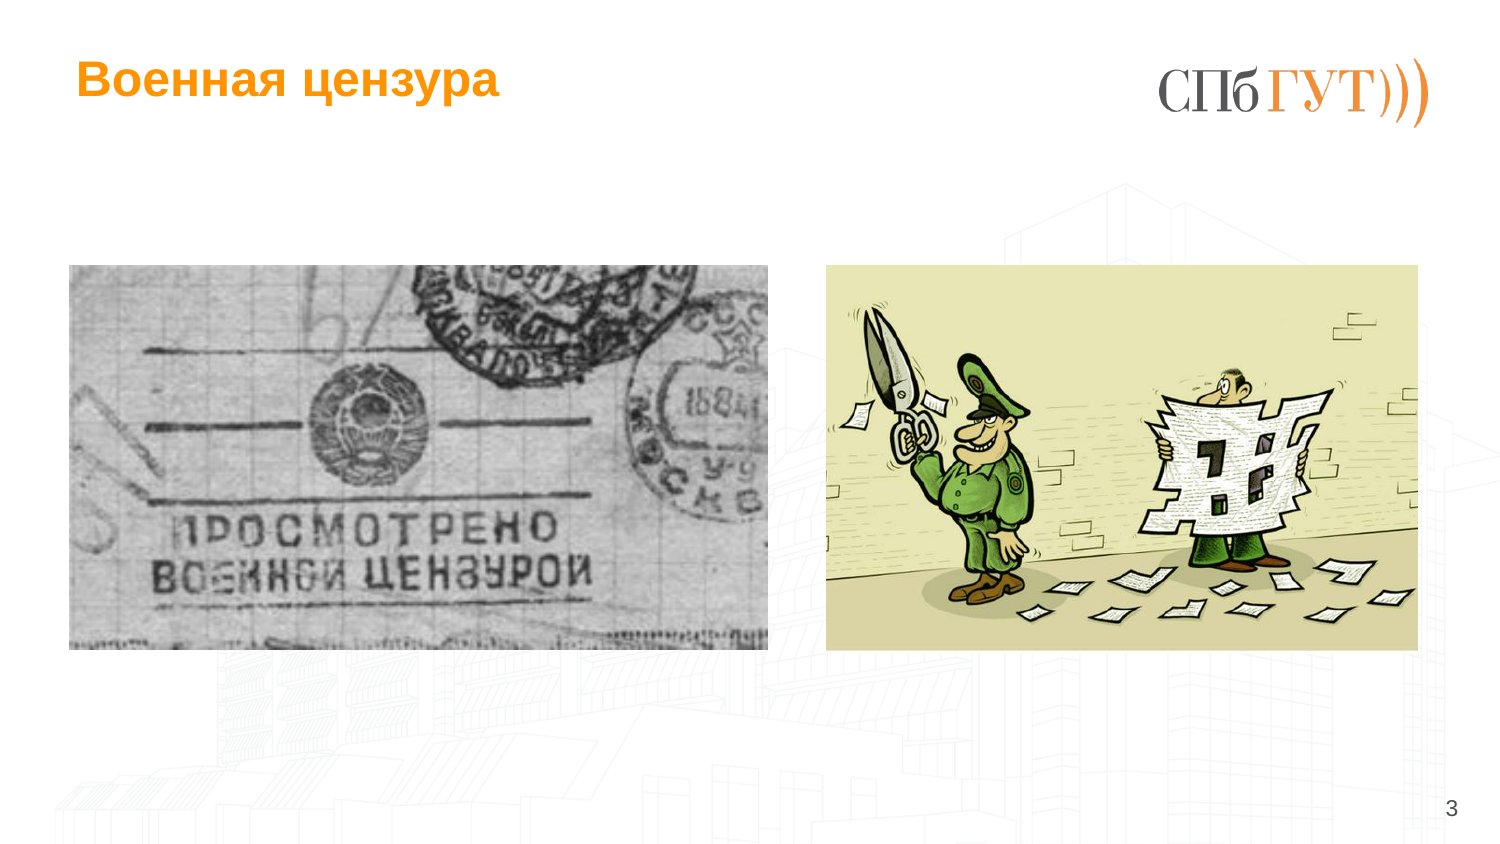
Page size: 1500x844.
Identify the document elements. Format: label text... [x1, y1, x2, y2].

picture [54, 183, 1500, 844]
title Военная цензура [72, 55, 1099, 128]
picture [1159, 58, 1428, 128]
slide_number <number> [1427, 790, 1462, 814]
